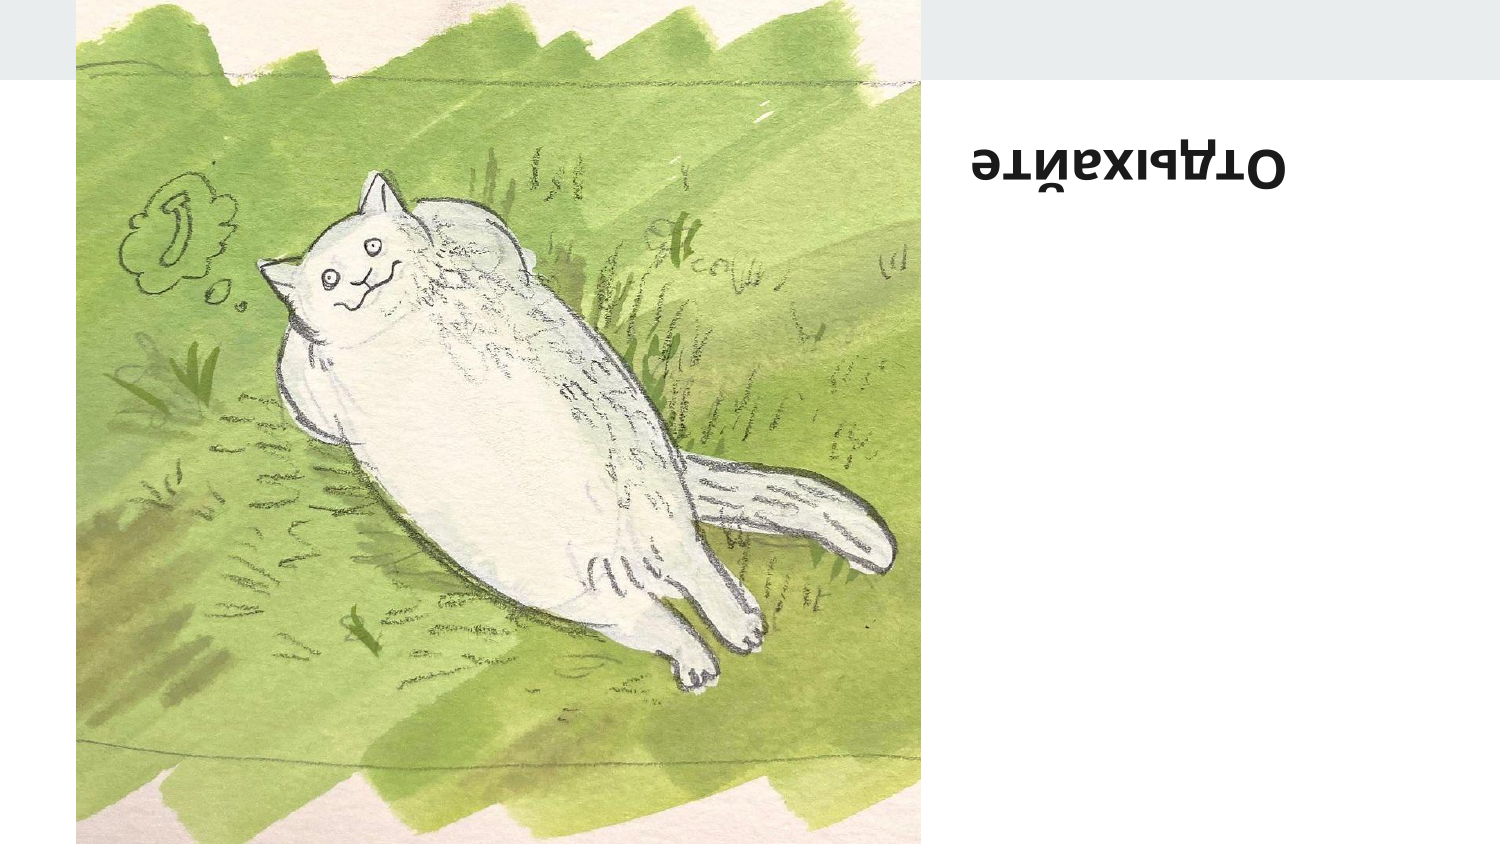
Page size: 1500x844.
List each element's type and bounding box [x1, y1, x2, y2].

picture [76, 0, 921, 844]
title [961, 80, 1289, 220]
